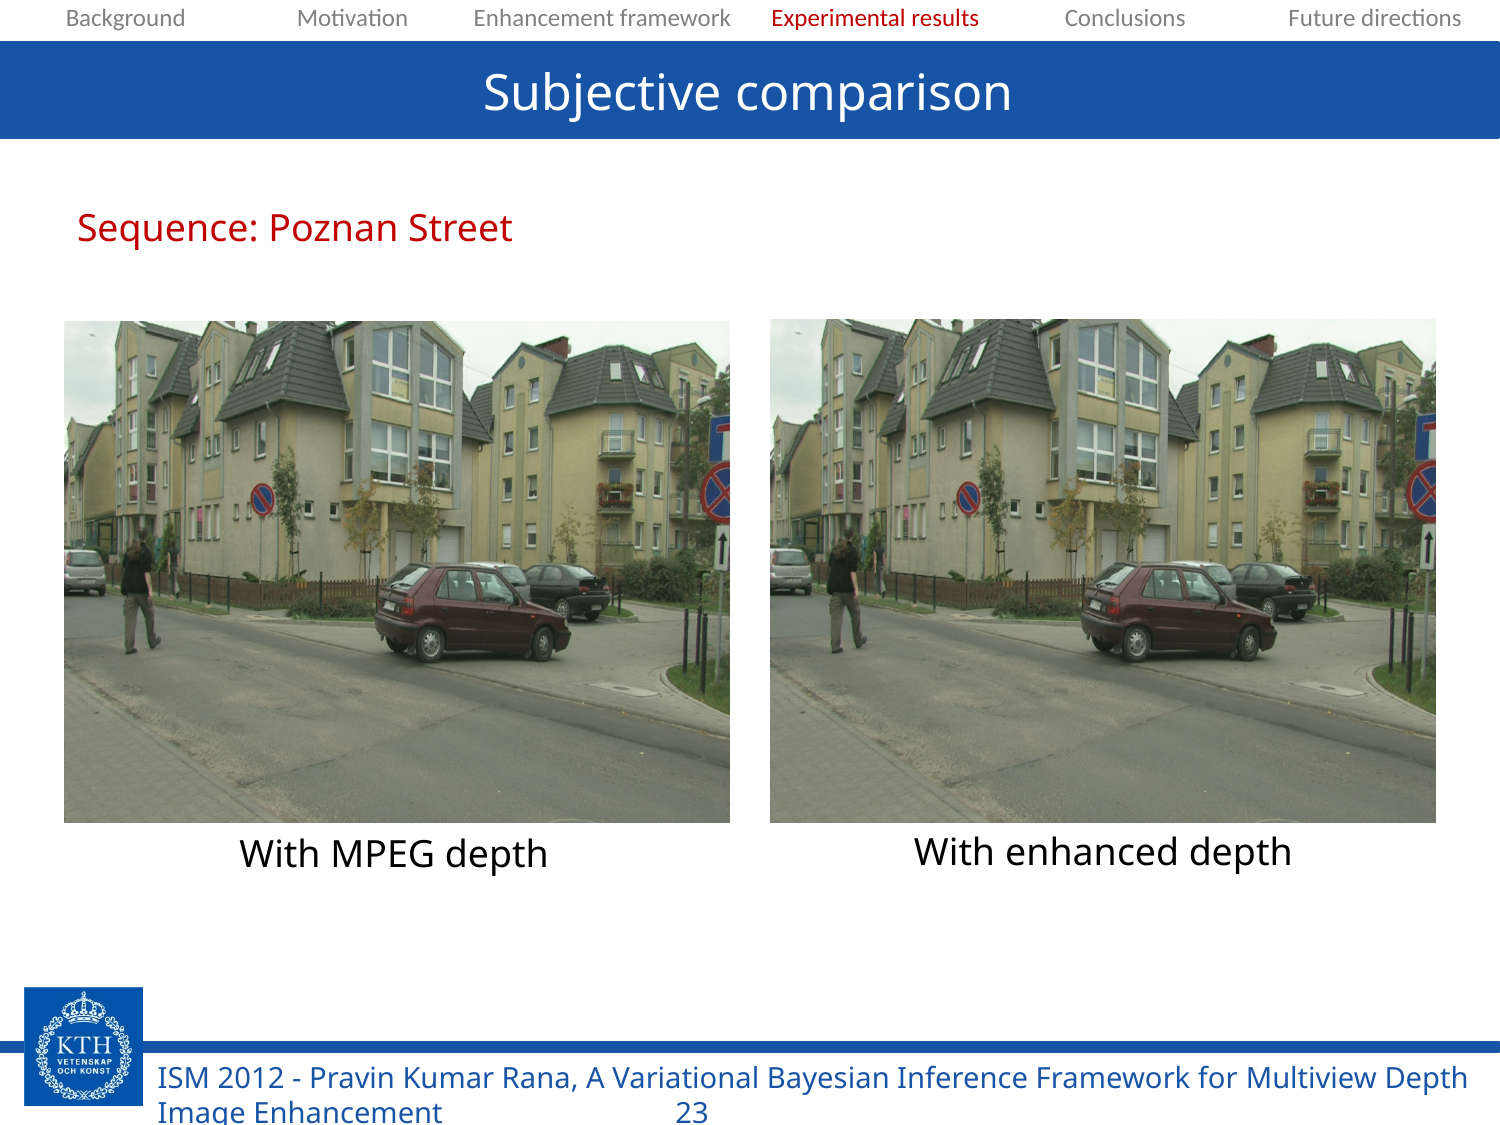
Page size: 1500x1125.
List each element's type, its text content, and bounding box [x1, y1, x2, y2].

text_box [0, 987, 1499, 1107]
table_header Conclusions [1000, 0, 1250, 43]
table_header Enhancement framework [455, 0, 751, 43]
text_box ISM 2012 - Pravin Kumar Rana, A Variational Bayesian Inference Framework for Multiview Depth Image Enhancement 23 [142, 1113, 1497, 1125]
table_header Background [1, 0, 251, 43]
table_header Experimental results [751, 0, 1000, 43]
text_box Subjective comparison [0, 41, 1500, 139]
picture [64, 320, 731, 823]
text_box Sequence: Poznan Street [62, 196, 529, 256]
picture [770, 318, 1436, 823]
table_header Motivation [251, 0, 455, 43]
table_header Future directions [1250, 0, 1500, 43]
text_box With MPEG depth [224, 831, 564, 882]
text_box With enhanced depth [899, 831, 1308, 881]
